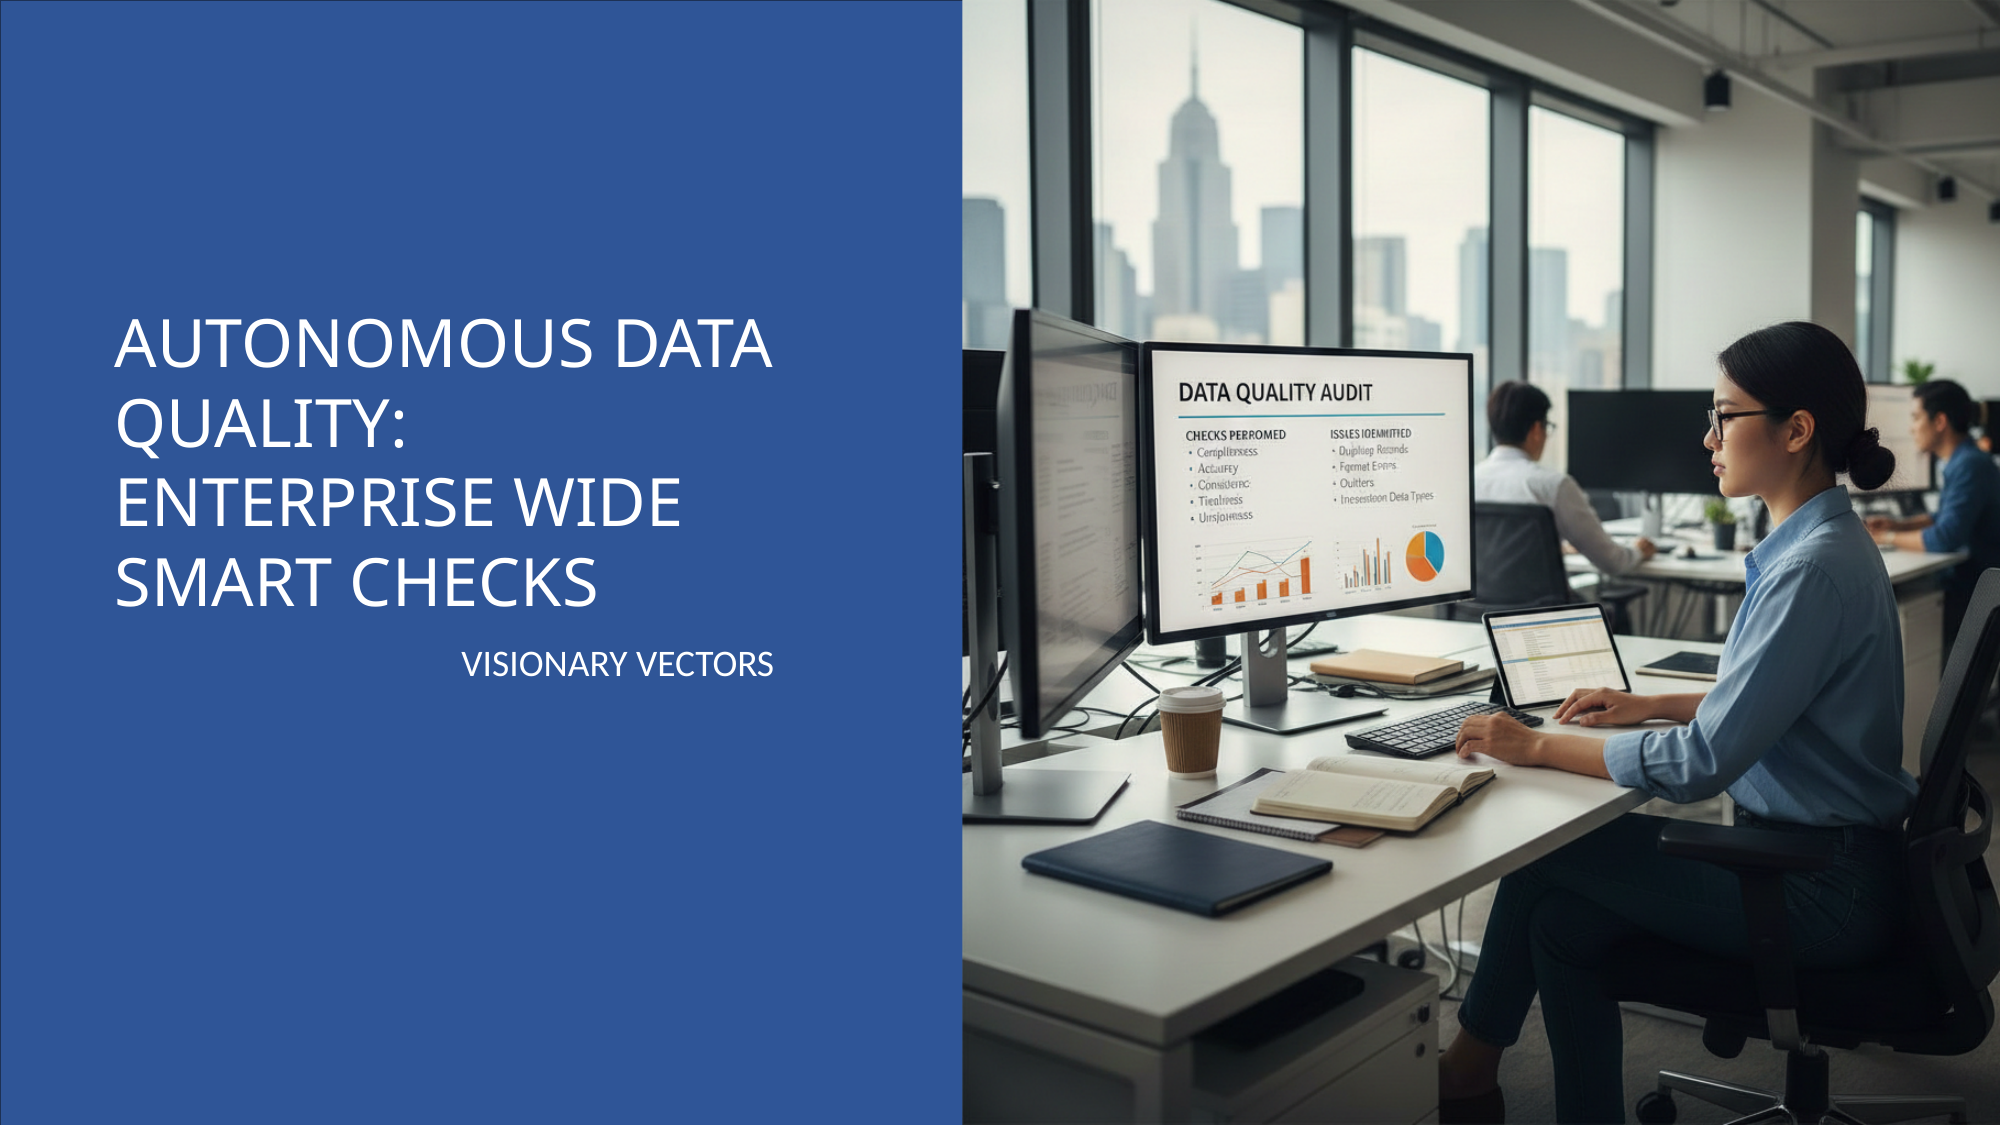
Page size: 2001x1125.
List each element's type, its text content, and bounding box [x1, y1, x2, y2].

text_box [0, 0, 962, 1125]
text_box AUTONOMOUS DATA QUALITY: ENTERPRISE WIDE SMART CHECKS [99, 292, 880, 628]
picture [962, 0, 2000, 1125]
text_box VISIONARY VECTORS [446, 631, 822, 691]
